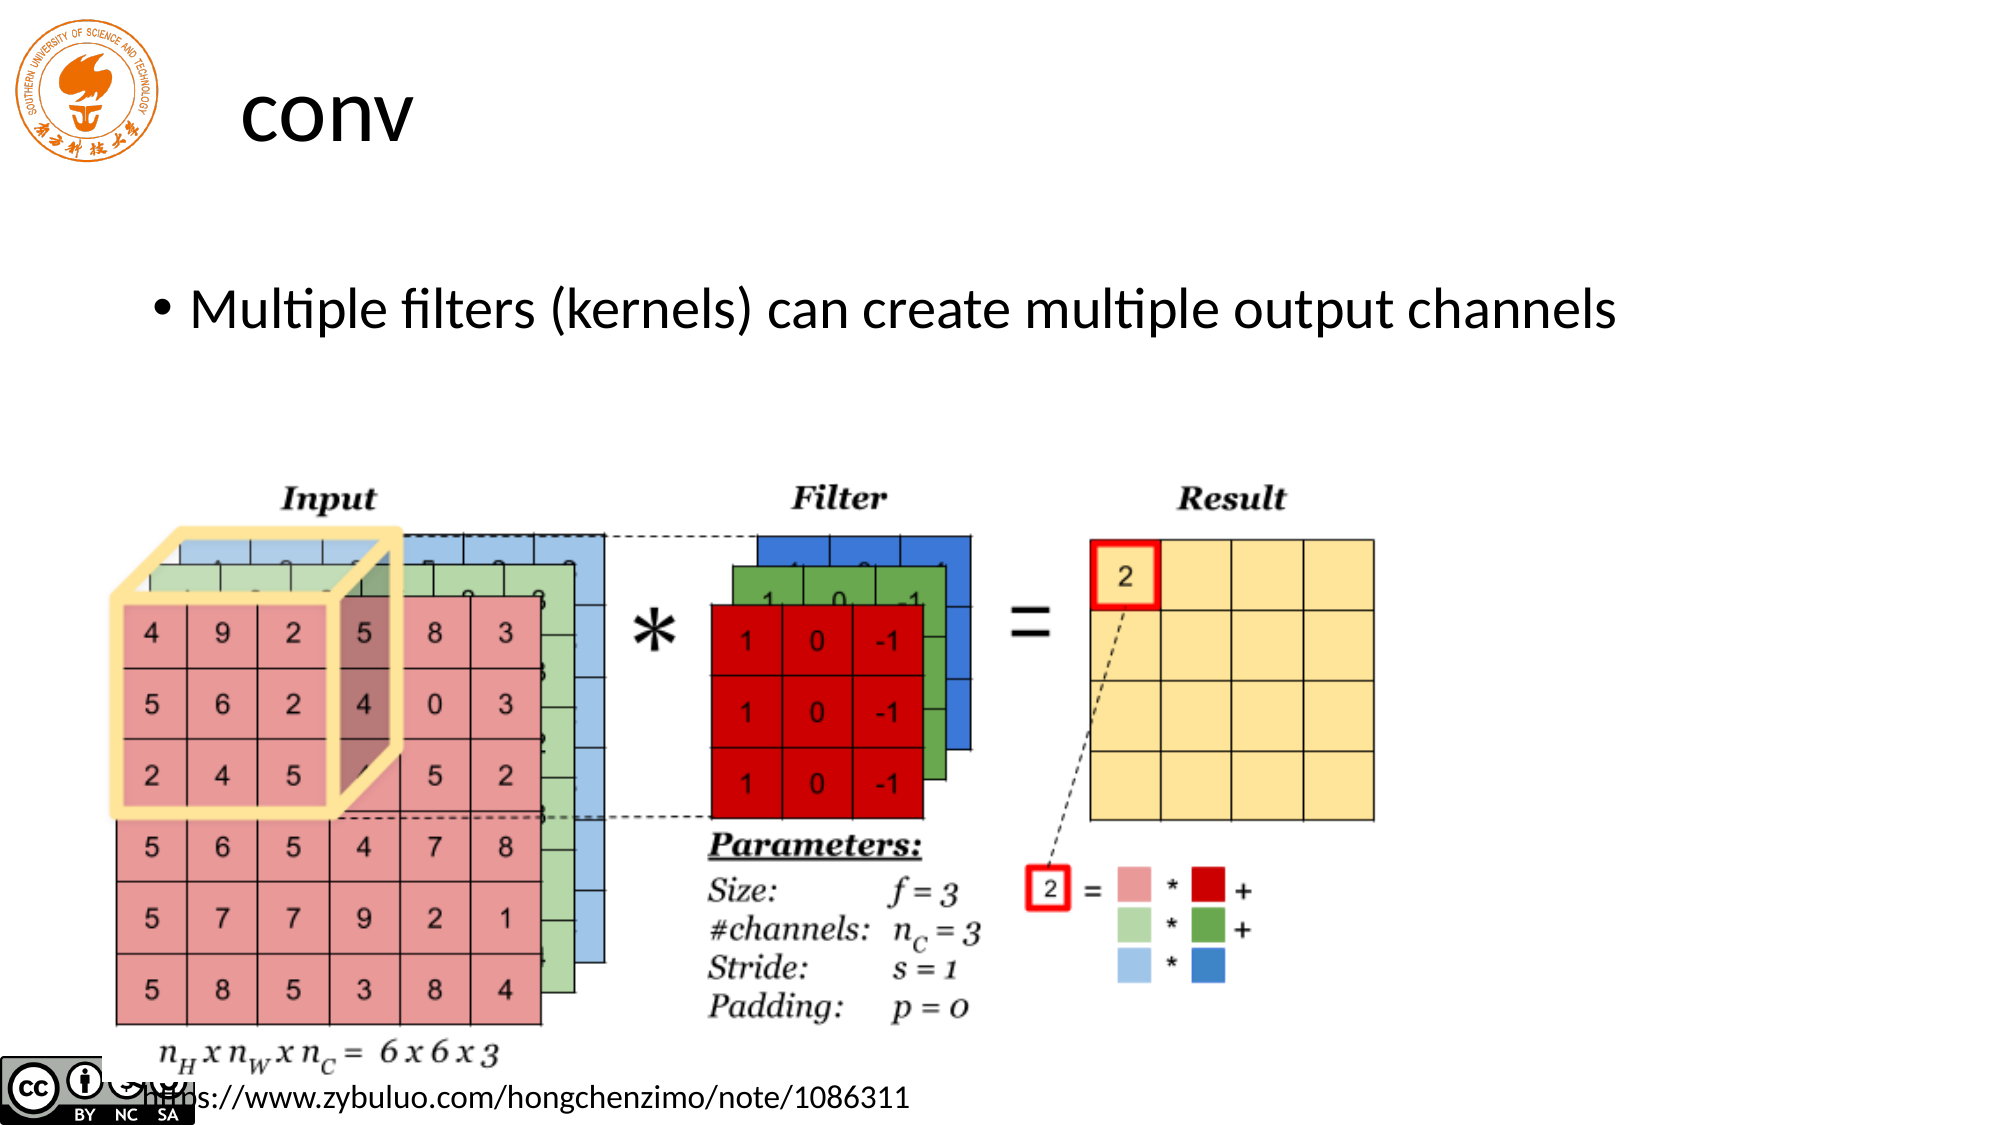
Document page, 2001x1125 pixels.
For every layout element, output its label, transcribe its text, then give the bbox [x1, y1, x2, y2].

picture [10, 0, 170, 166]
list Multiple filters (kernels) can create multiple output channels [137, 271, 1863, 381]
text_box https://www.zybuluo.com/hongchenzimo/note/1086311 [127, 1082, 1359, 1123]
picture [0, 483, 1384, 1125]
title conv [225, 43, 1951, 181]
